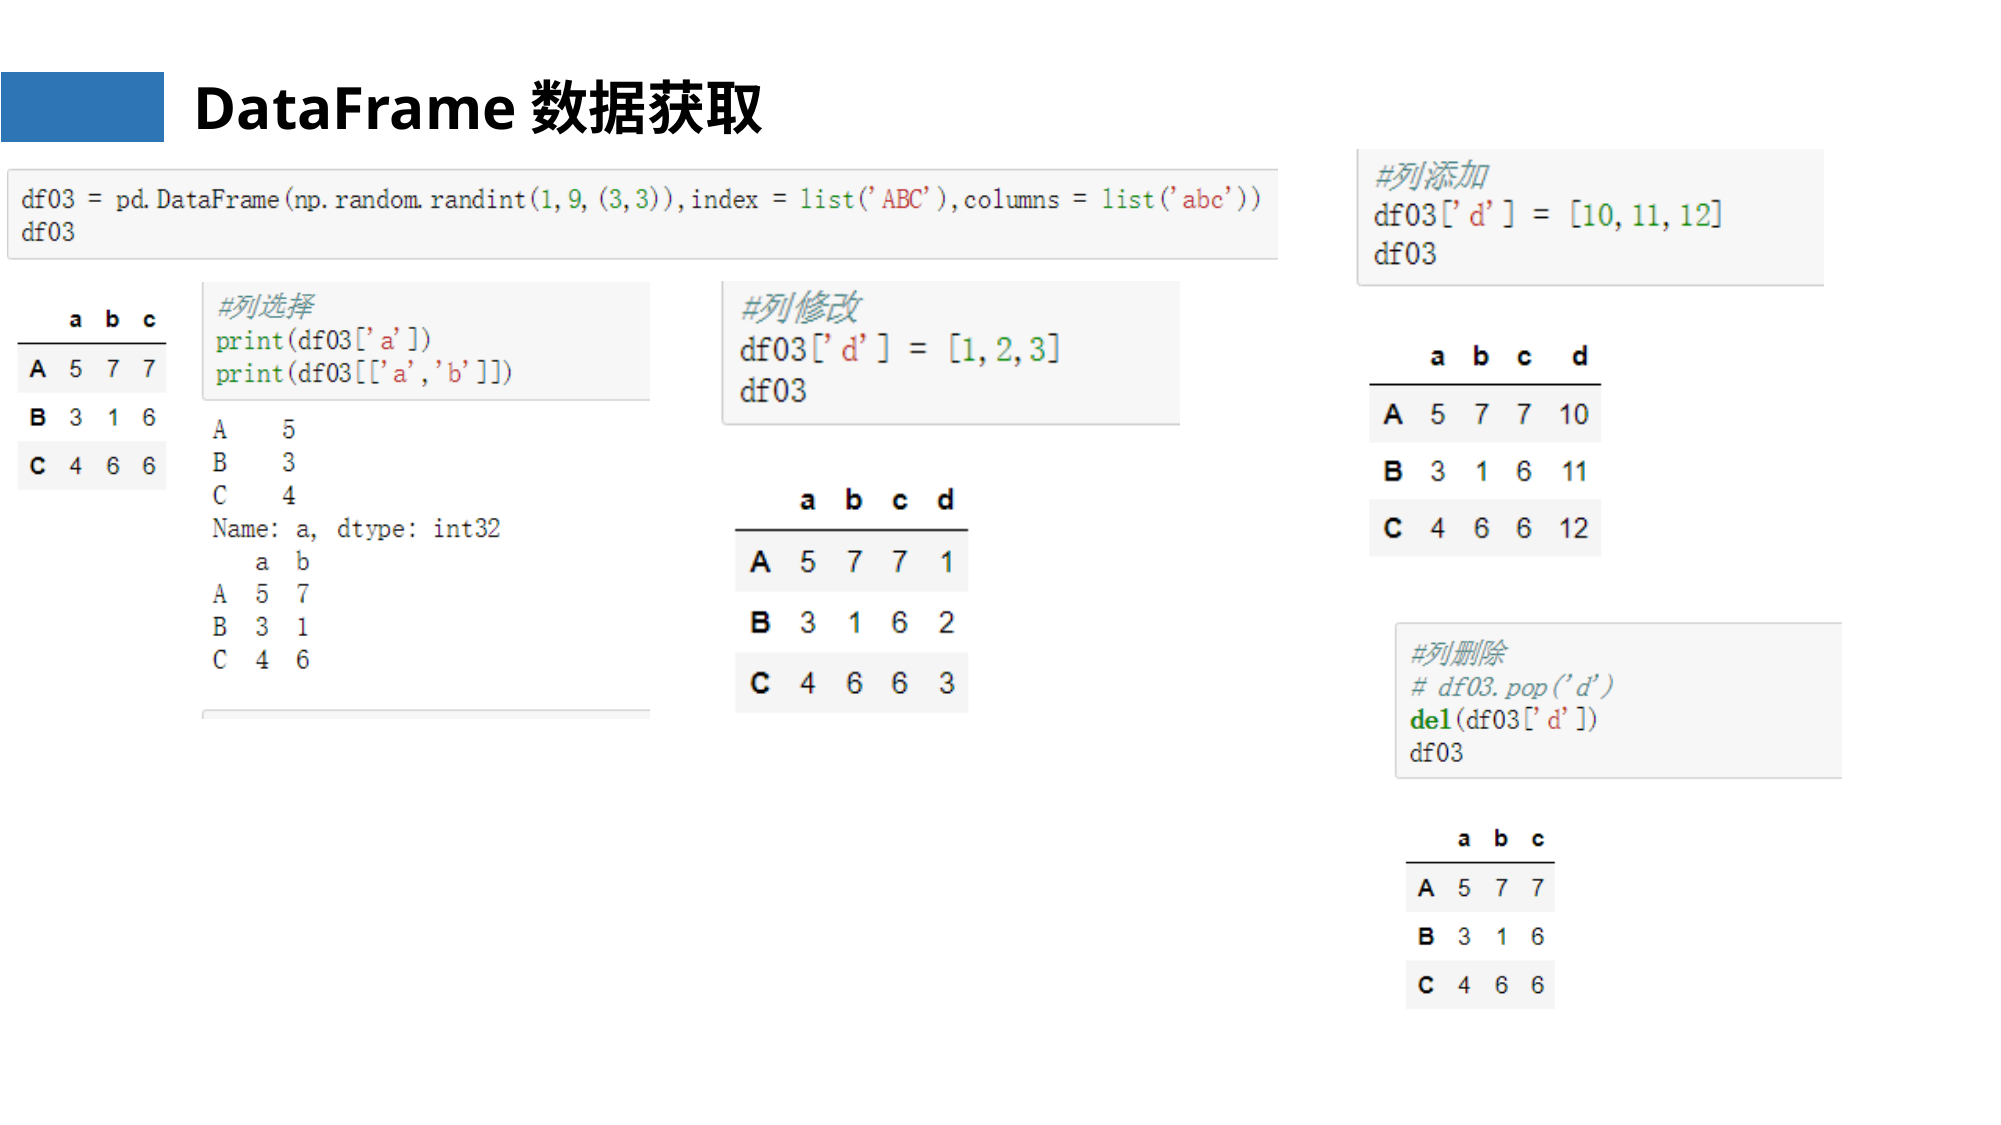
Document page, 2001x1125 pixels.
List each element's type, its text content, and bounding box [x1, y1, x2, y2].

picture [1389, 621, 1842, 1039]
picture [1346, 149, 1824, 575]
picture [7, 166, 1278, 737]
title DataFrame数据获取 [179, 72, 1530, 196]
